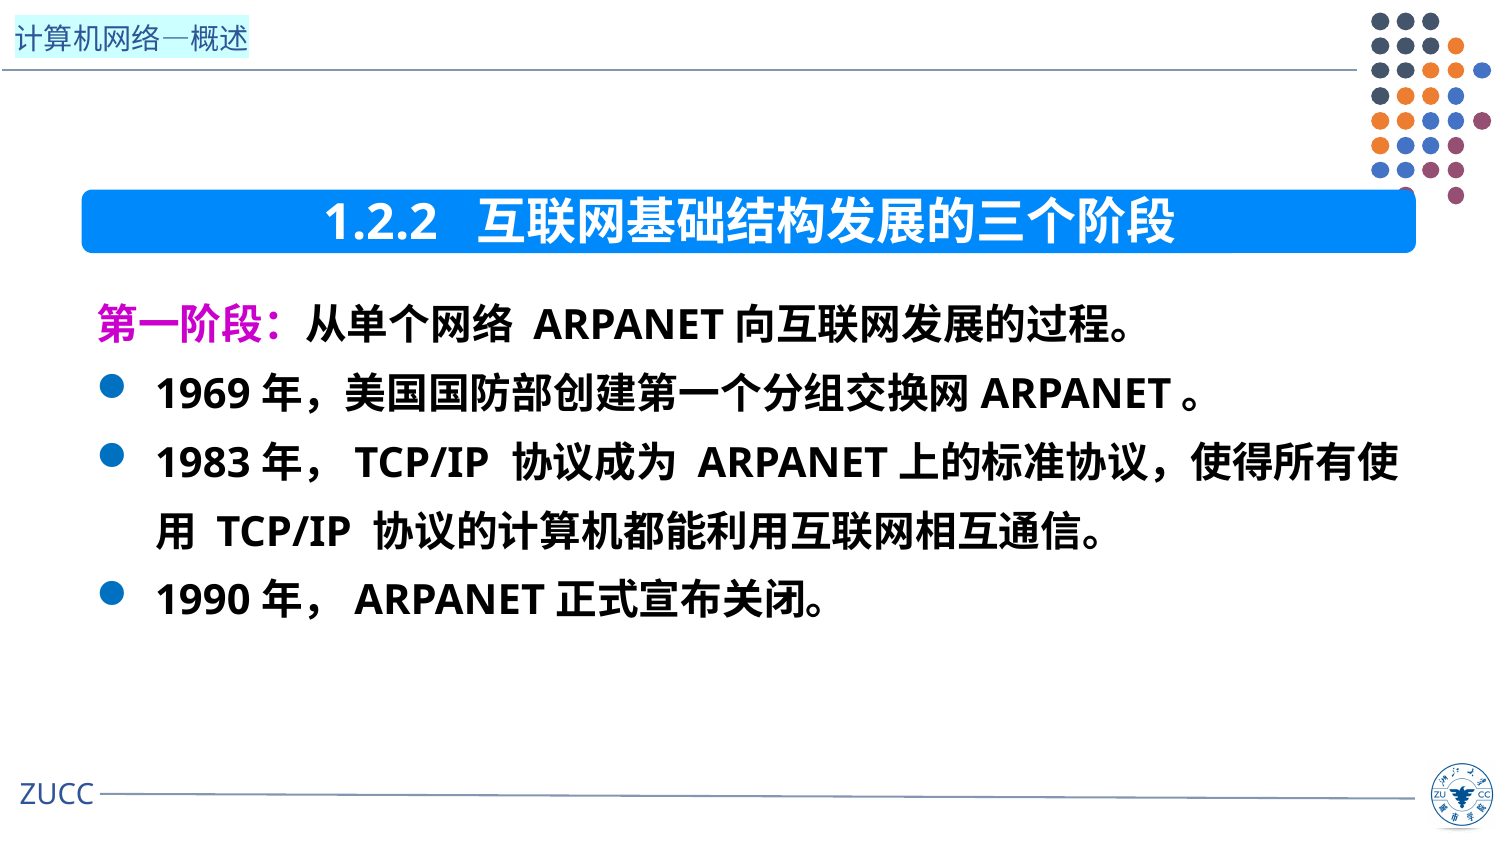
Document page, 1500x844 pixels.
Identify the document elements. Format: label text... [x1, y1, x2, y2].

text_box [81, 182, 1417, 259]
picture [1415, 750, 1500, 837]
text_box 第一阶段：从单个网络 ARPANET向互联网发展的过程。 1969年，美国国防部创建第一个分组交换网ARPANET。 1983年，TCP/IP 协议成为 ARPANET上的标准协议，使得所有使用 TCP/IP 协议的计算机都能利用互联网相互通信。 1990年，ARPANET正式宣布关闭。 [81, 272, 1416, 631]
